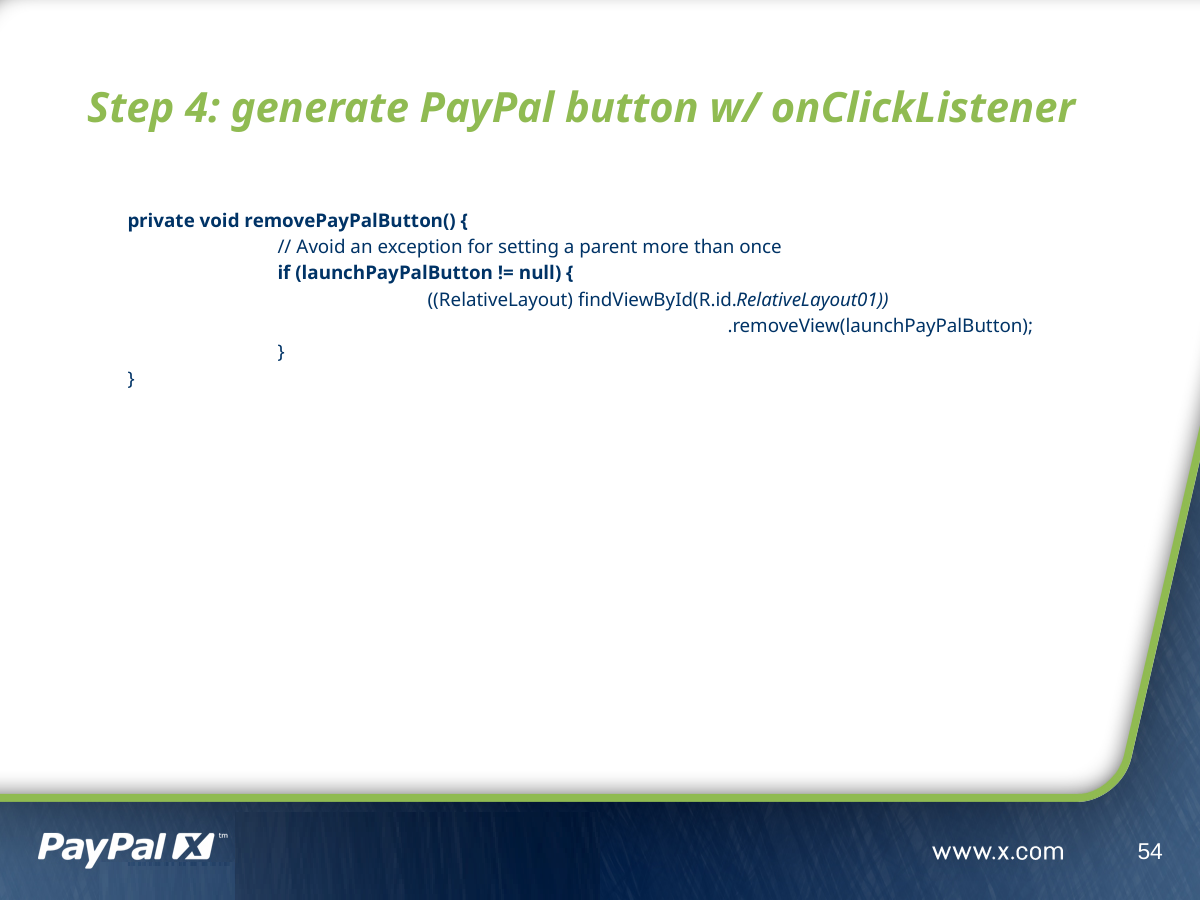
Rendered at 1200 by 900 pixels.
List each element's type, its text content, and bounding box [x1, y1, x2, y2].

title Step 4: generate PayPal button w/ onClickListener [75, 50, 1095, 163]
slide_number 54 [1074, 830, 1176, 891]
picture [0, 0, 1200, 900]
list private void removePayPalButton() { // Avoid an exception for setting a parent more than once if (launchPayPalButton != null) { ((RelativeLayout) findViewById(R.id.RelativeLayout01)) .removeView(launchPayPalButton); } } [75, 174, 1100, 775]
